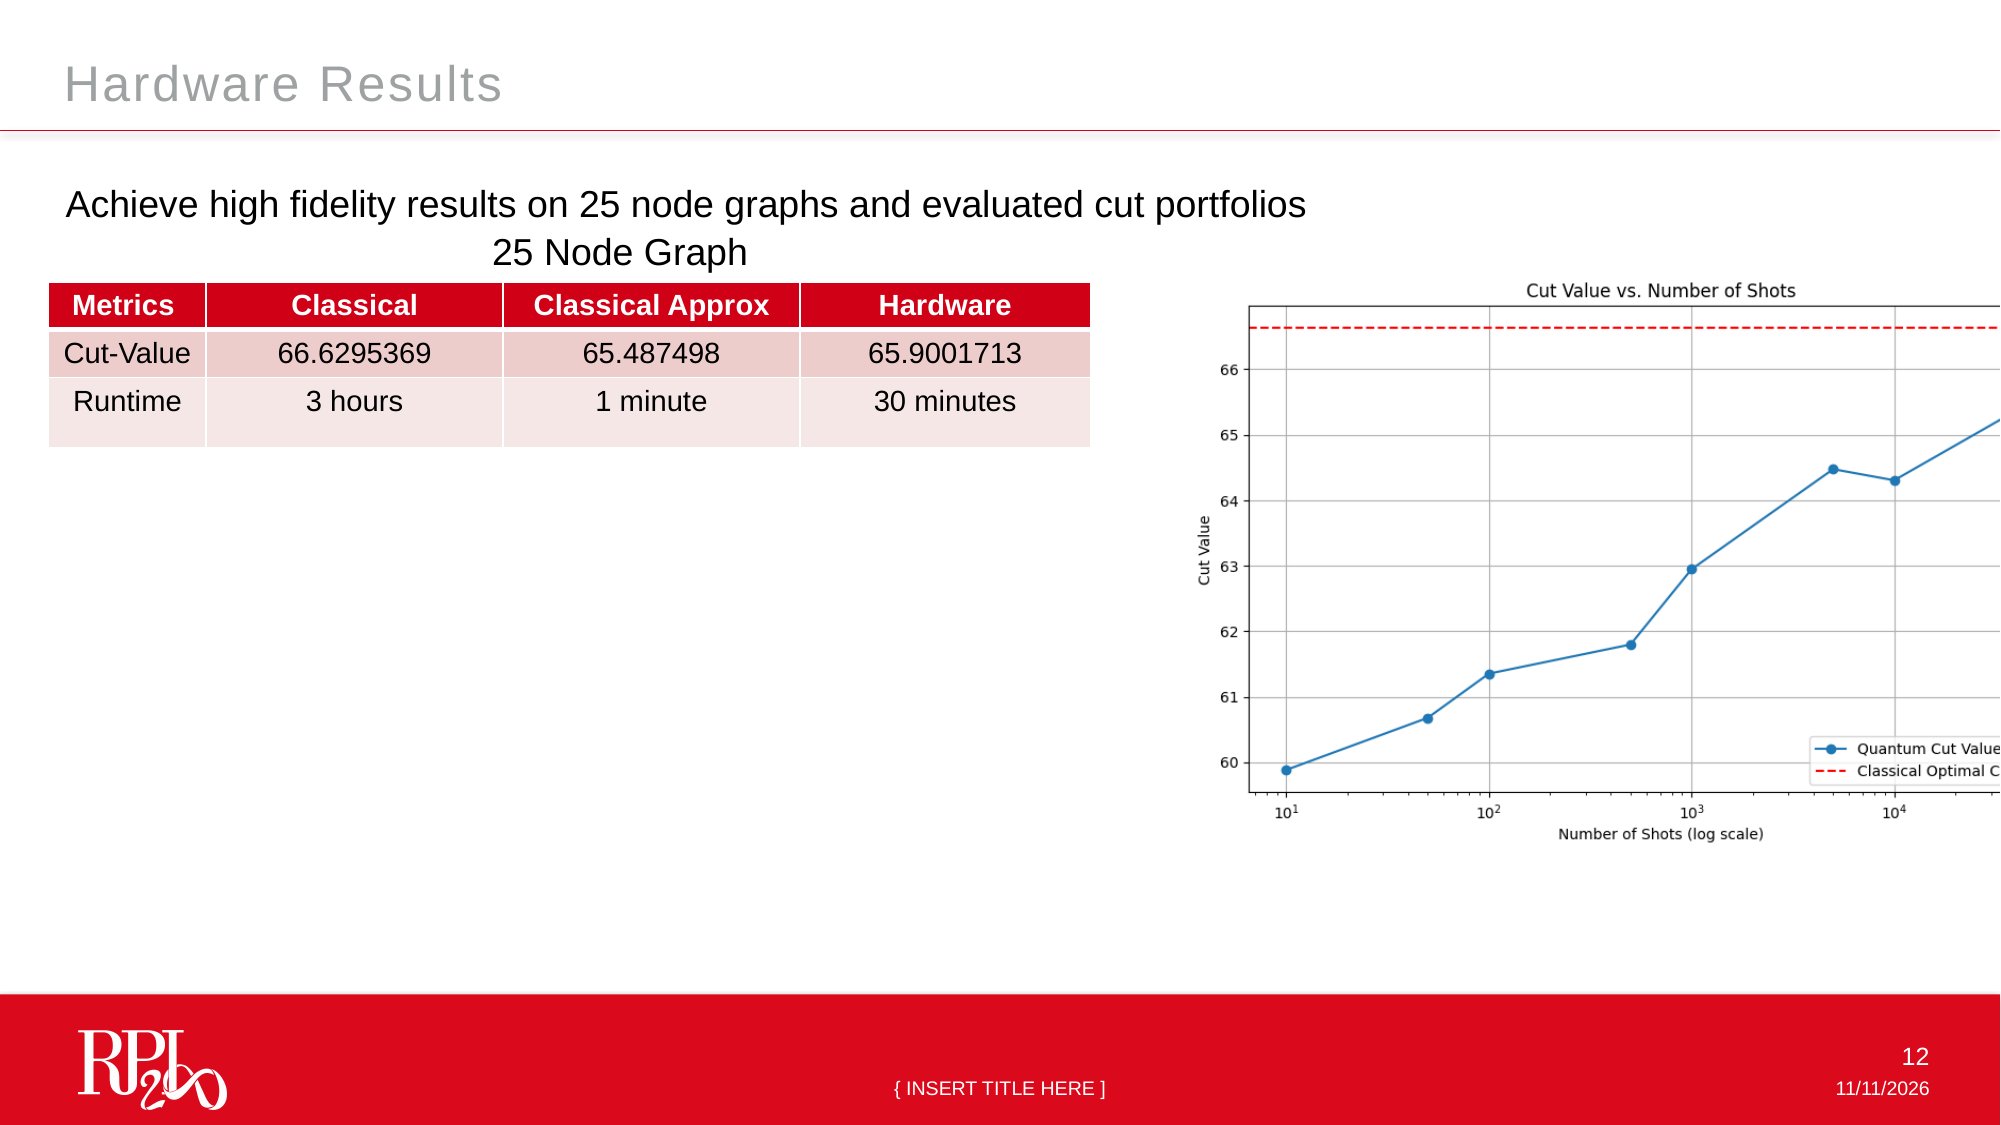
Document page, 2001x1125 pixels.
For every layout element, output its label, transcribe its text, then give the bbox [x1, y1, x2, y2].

table_cell Runtime [49, 378, 205, 447]
list Achieve high fidelity results on 25 node graphs and evaluated cut portfolios [50, 172, 1947, 969]
table_header Classical Approx [504, 283, 799, 327]
picture [78, 1030, 227, 1110]
list Hardware Results [49, 44, 1870, 131]
table_cell 65.487498 [504, 332, 799, 377]
text_box 25 Node Graph [470, 220, 770, 281]
table_header Classical [207, 283, 502, 327]
table_header Hardware [801, 283, 1090, 327]
table_header Metrics [49, 283, 205, 327]
table_cell 65.9001713 [801, 332, 1090, 377]
table_cell 3 hours [207, 378, 502, 447]
table_cell Cut-Value [49, 332, 205, 377]
picture [1188, 272, 2000, 853]
table_cell 1 minute [504, 378, 799, 447]
table_cell 66.6295369 [207, 332, 502, 377]
table_cell 30 minutes [801, 378, 1090, 447]
